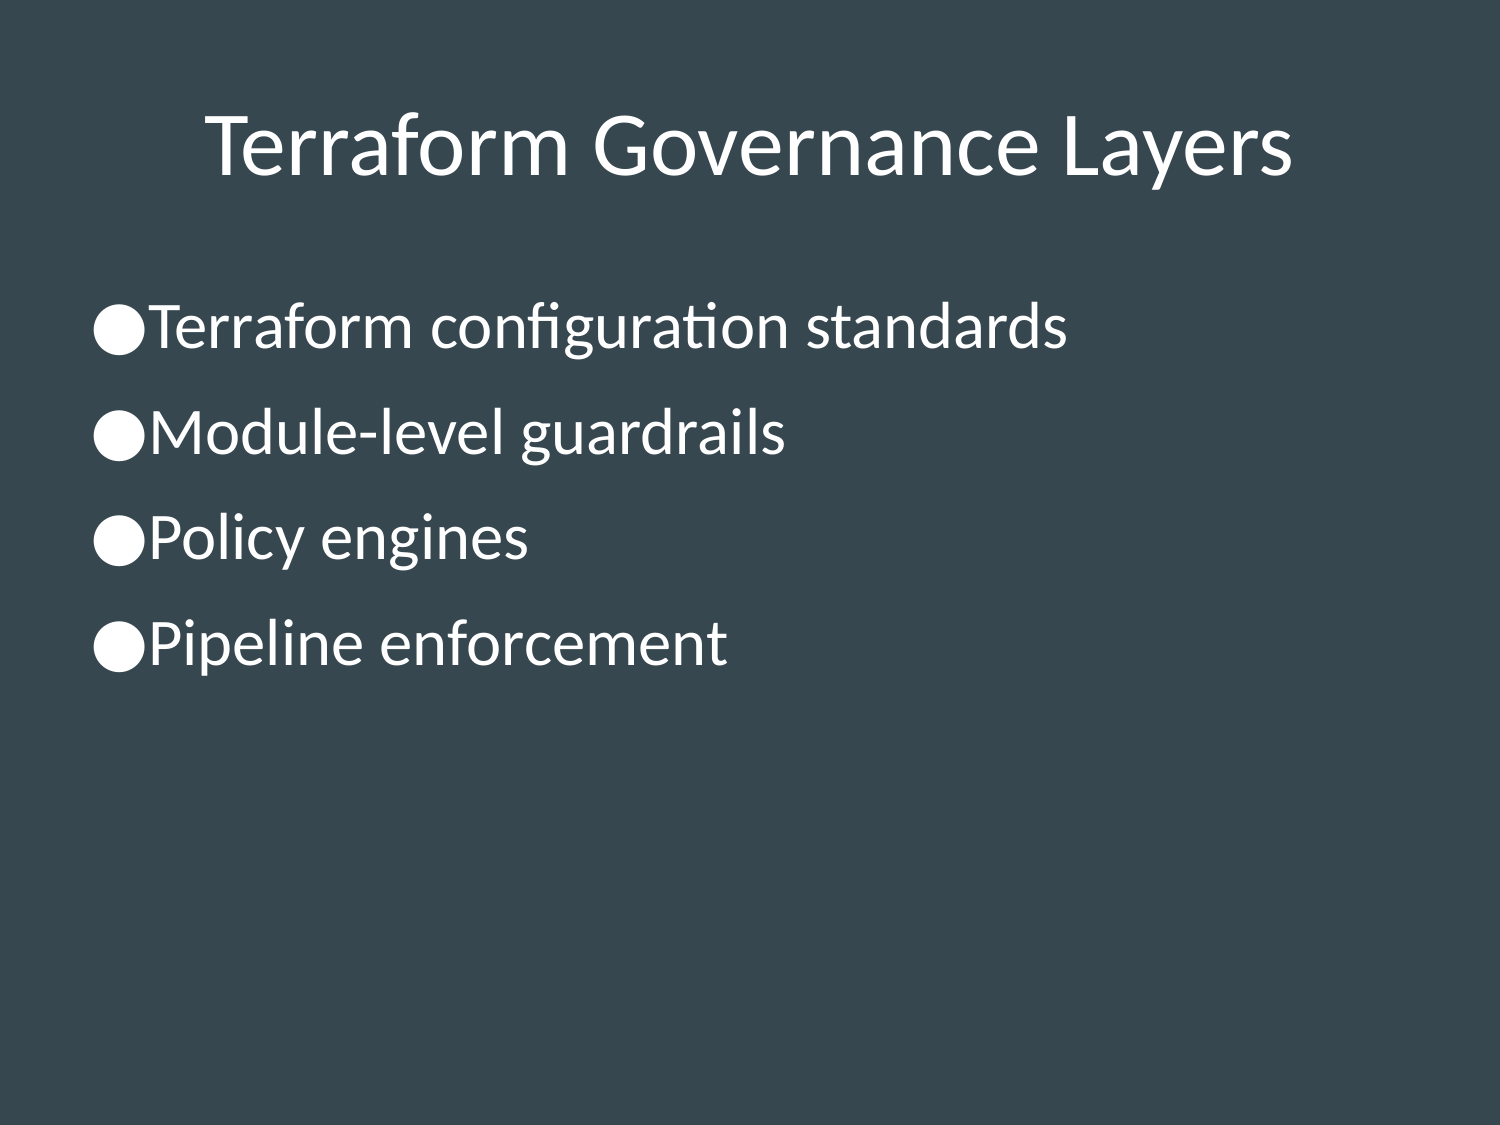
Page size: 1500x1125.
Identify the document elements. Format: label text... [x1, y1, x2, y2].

title Terraform Governance Layers [75, 45, 1425, 233]
list Terraform configuration standards Module-level guardrails Policy engines Pipeline enforcement [75, 262, 1425, 1005]
